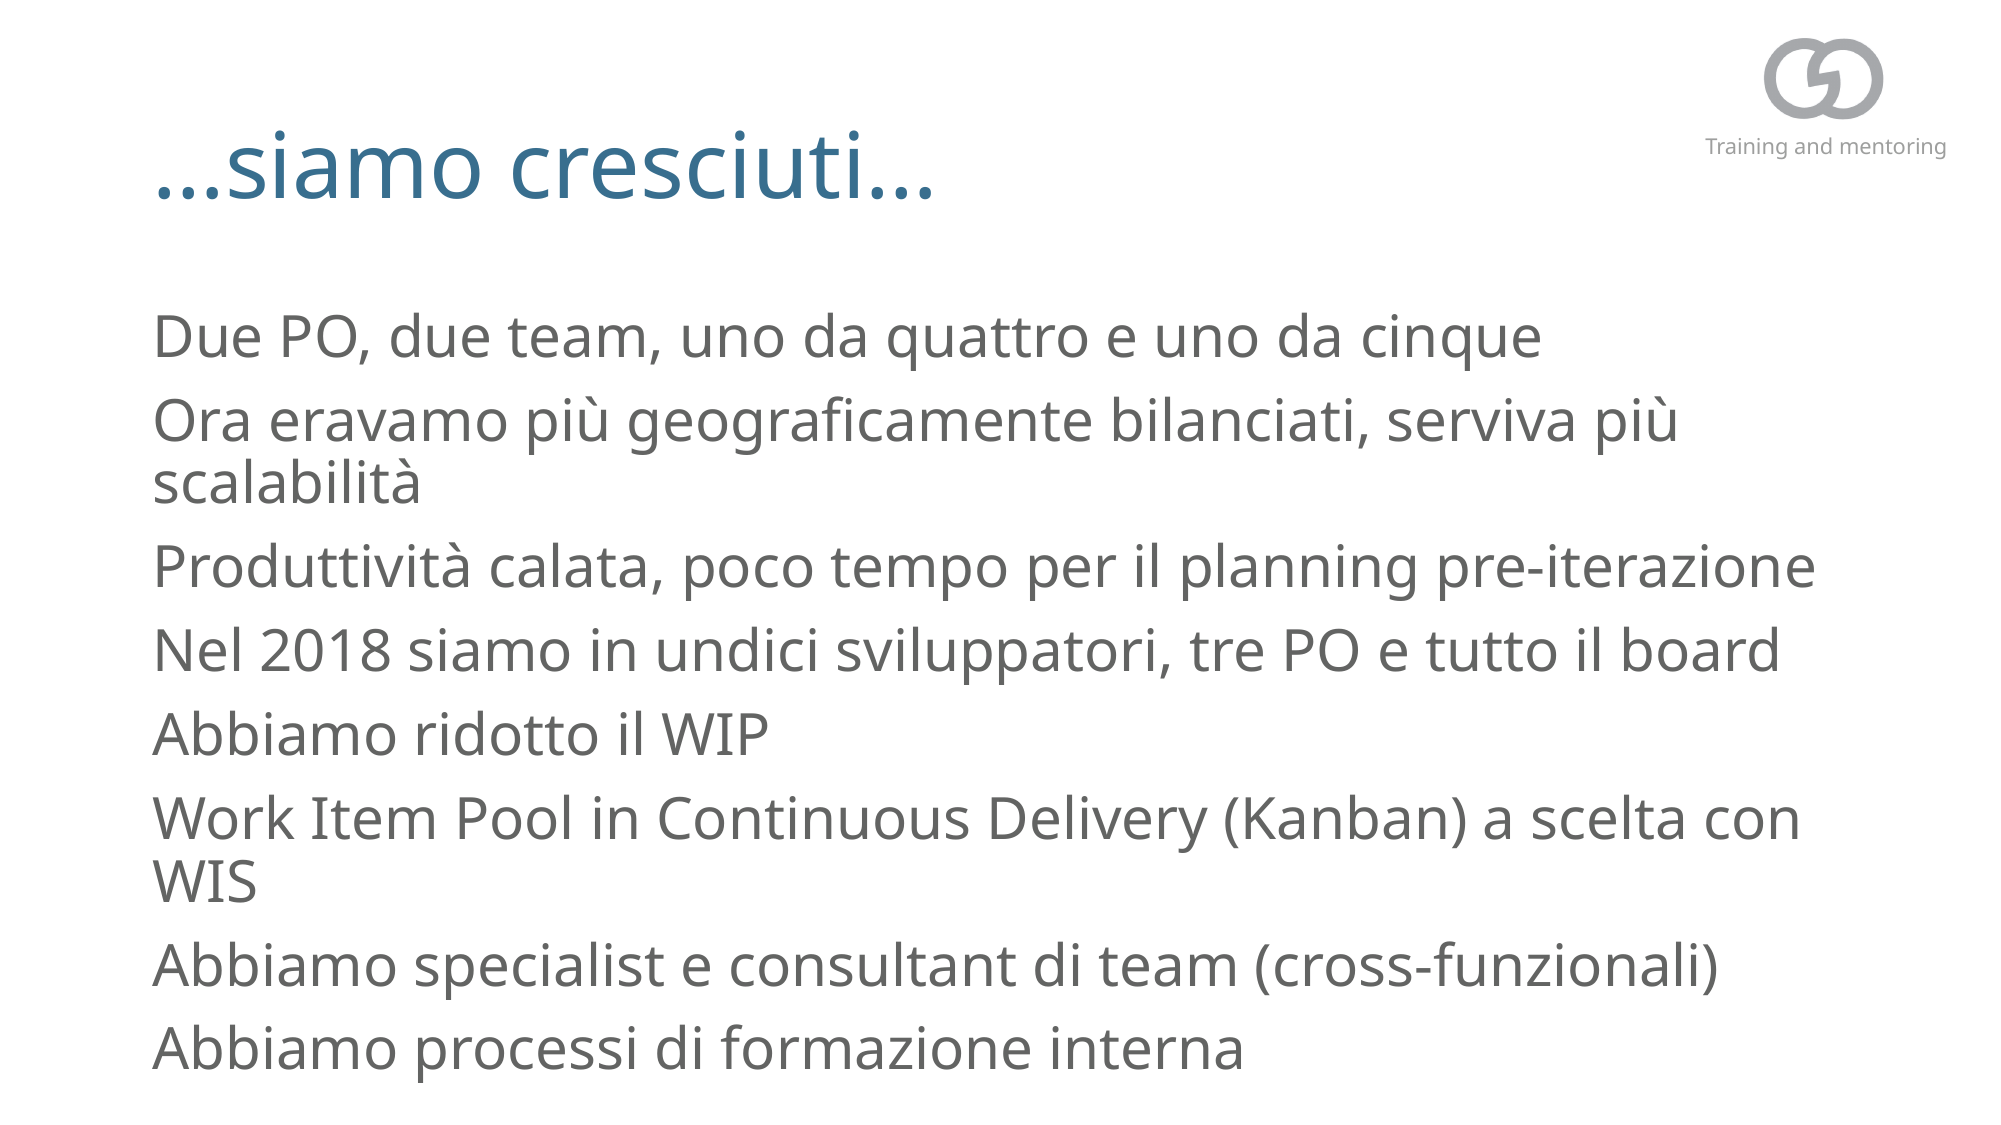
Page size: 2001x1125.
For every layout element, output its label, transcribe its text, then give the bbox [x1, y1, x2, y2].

title …siamo cresciuti… [137, 59, 1863, 278]
picture [1763, 37, 1884, 120]
list Due PO, due team, uno da quattro e uno da cinque Ora eravamo più geograficamente bilanciati, serviva più scalabilità Produttività calata, poco tempo per il planning pre-iterazione Nel 2018 siamo in undici sviluppatori, tre PO e tutto il board Abbiamo ridotto il WIP Work Item Pool in Continuous Delivery (Kanban) a scelta con WIS Abbiamo specialist e consultant di team (cross-funzionali) Abbiamo processi di formazione interna [137, 299, 1863, 1014]
